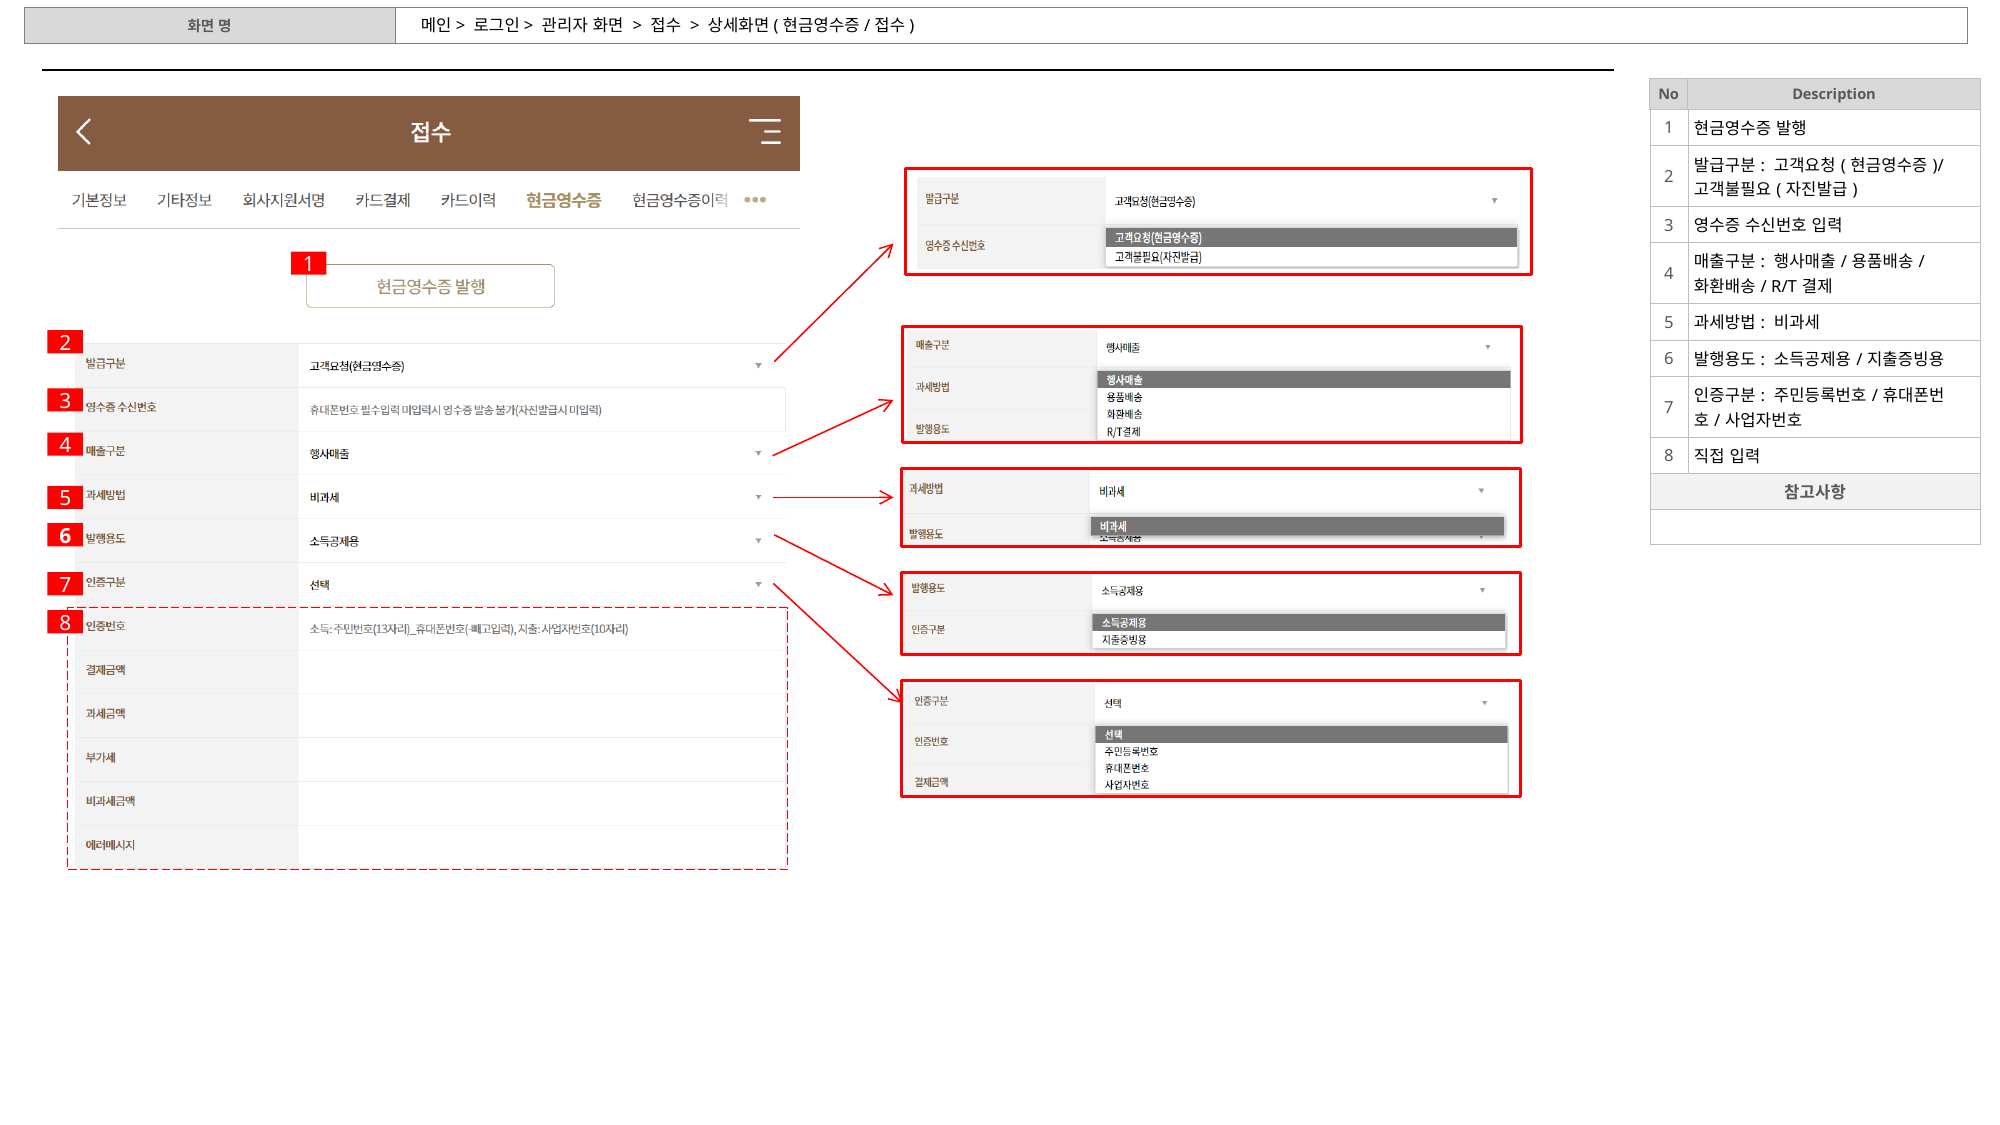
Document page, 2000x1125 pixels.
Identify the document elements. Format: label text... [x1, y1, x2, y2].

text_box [773, 583, 903, 704]
picture [916, 177, 1520, 270]
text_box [774, 243, 894, 362]
text_box [1507, 570, 1522, 657]
text_box 6 [45, 521, 53, 548]
table_cell 발급구분: 고객요청(현금영수증)/고객불필요(자진발급) [1689, 146, 1980, 206]
picture [902, 471, 1509, 547]
text_box [903, 167, 1533, 277]
text_box 7 [45, 570, 53, 597]
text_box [772, 399, 894, 456]
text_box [774, 534, 894, 596]
table_cell 8 [1651, 438, 1688, 473]
table_cell 2 [1651, 146, 1688, 206]
table_cell 영수증 수신번호 입력 [1689, 207, 1980, 242]
text_box 메인> 로그인> 관리자 화면 > 접수 > 상세화면(현금영수증/접수) [406, 7, 930, 42]
table_cell 4 [1651, 243, 1688, 303]
picture [903, 571, 1509, 656]
table_cell [1651, 510, 1980, 544]
text_box 4 [45, 430, 53, 458]
text_box [907, 679, 1522, 799]
text_box [900, 466, 1523, 548]
picture [905, 684, 1509, 797]
table_cell 직접 입력 [1689, 438, 1980, 473]
text_box 8 [45, 608, 53, 635]
table_header 1 [1651, 110, 1688, 145]
table_cell 발행용도: 소득공제용/지출증빙용 [1689, 341, 1980, 376]
table_cell 3 [1651, 207, 1688, 242]
table_cell 5 [1651, 304, 1688, 340]
table_header 현금영수증 발행 [1689, 110, 1980, 145]
text_box 3 [45, 386, 53, 414]
text_box 2 [45, 328, 53, 355]
table_cell 과세방법: 비과세 [1689, 304, 1980, 340]
text_box 5 [45, 484, 53, 511]
table_cell 참고사항 [1651, 474, 1980, 509]
text_box [901, 325, 1524, 445]
picture [58, 96, 800, 1019]
table_cell 인증구분: 주민등록번호/휴대폰번호/사업자번호 [1689, 377, 1980, 437]
table_cell 7 [1651, 377, 1688, 437]
table_cell 매출구분: 행사매출/용품배송/화환배송/ R/T결제 [1689, 243, 1980, 303]
table_cell 6 [1651, 341, 1688, 376]
picture [905, 329, 1511, 444]
